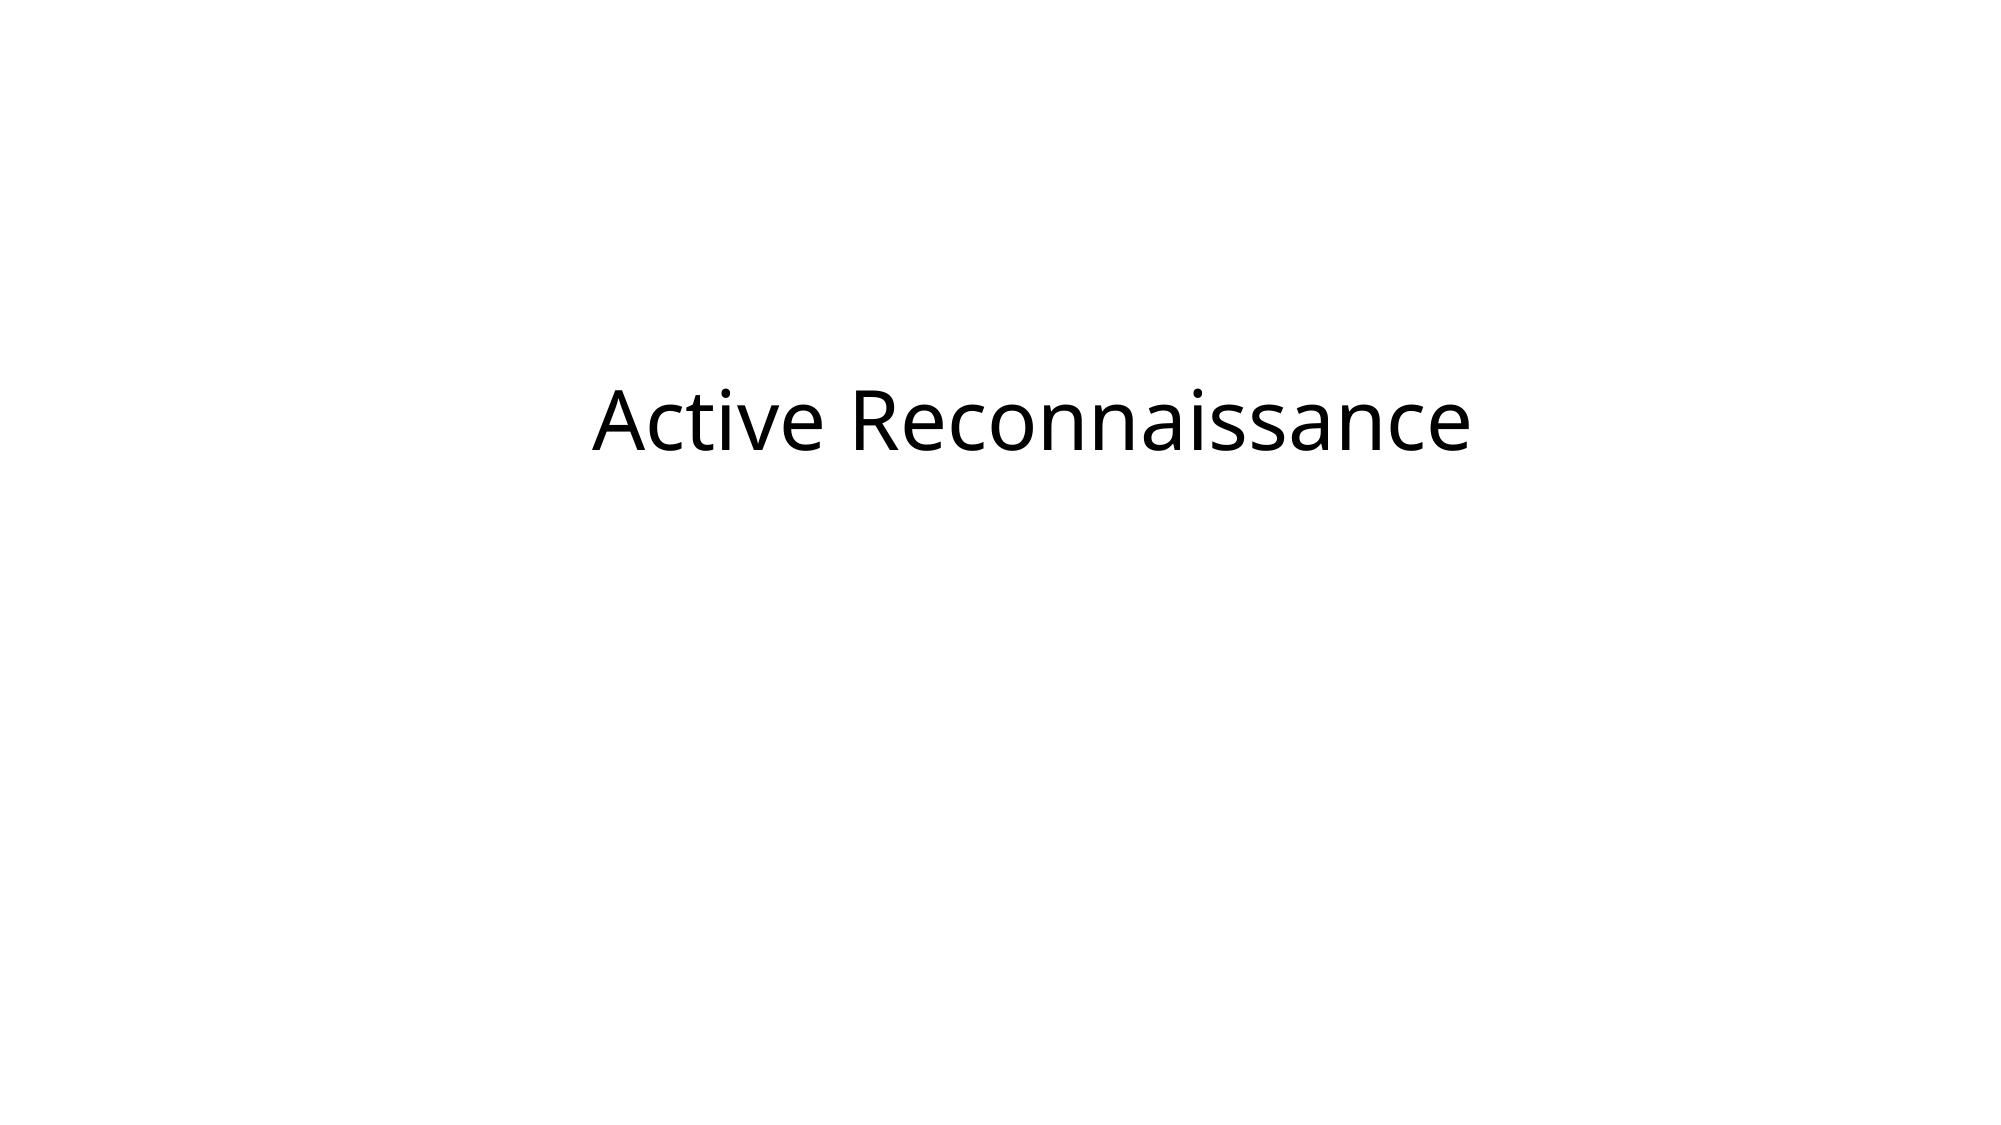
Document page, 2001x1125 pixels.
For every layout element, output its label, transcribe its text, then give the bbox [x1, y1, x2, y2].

subtitle Active Reconnaissance [549, 359, 1517, 835]
